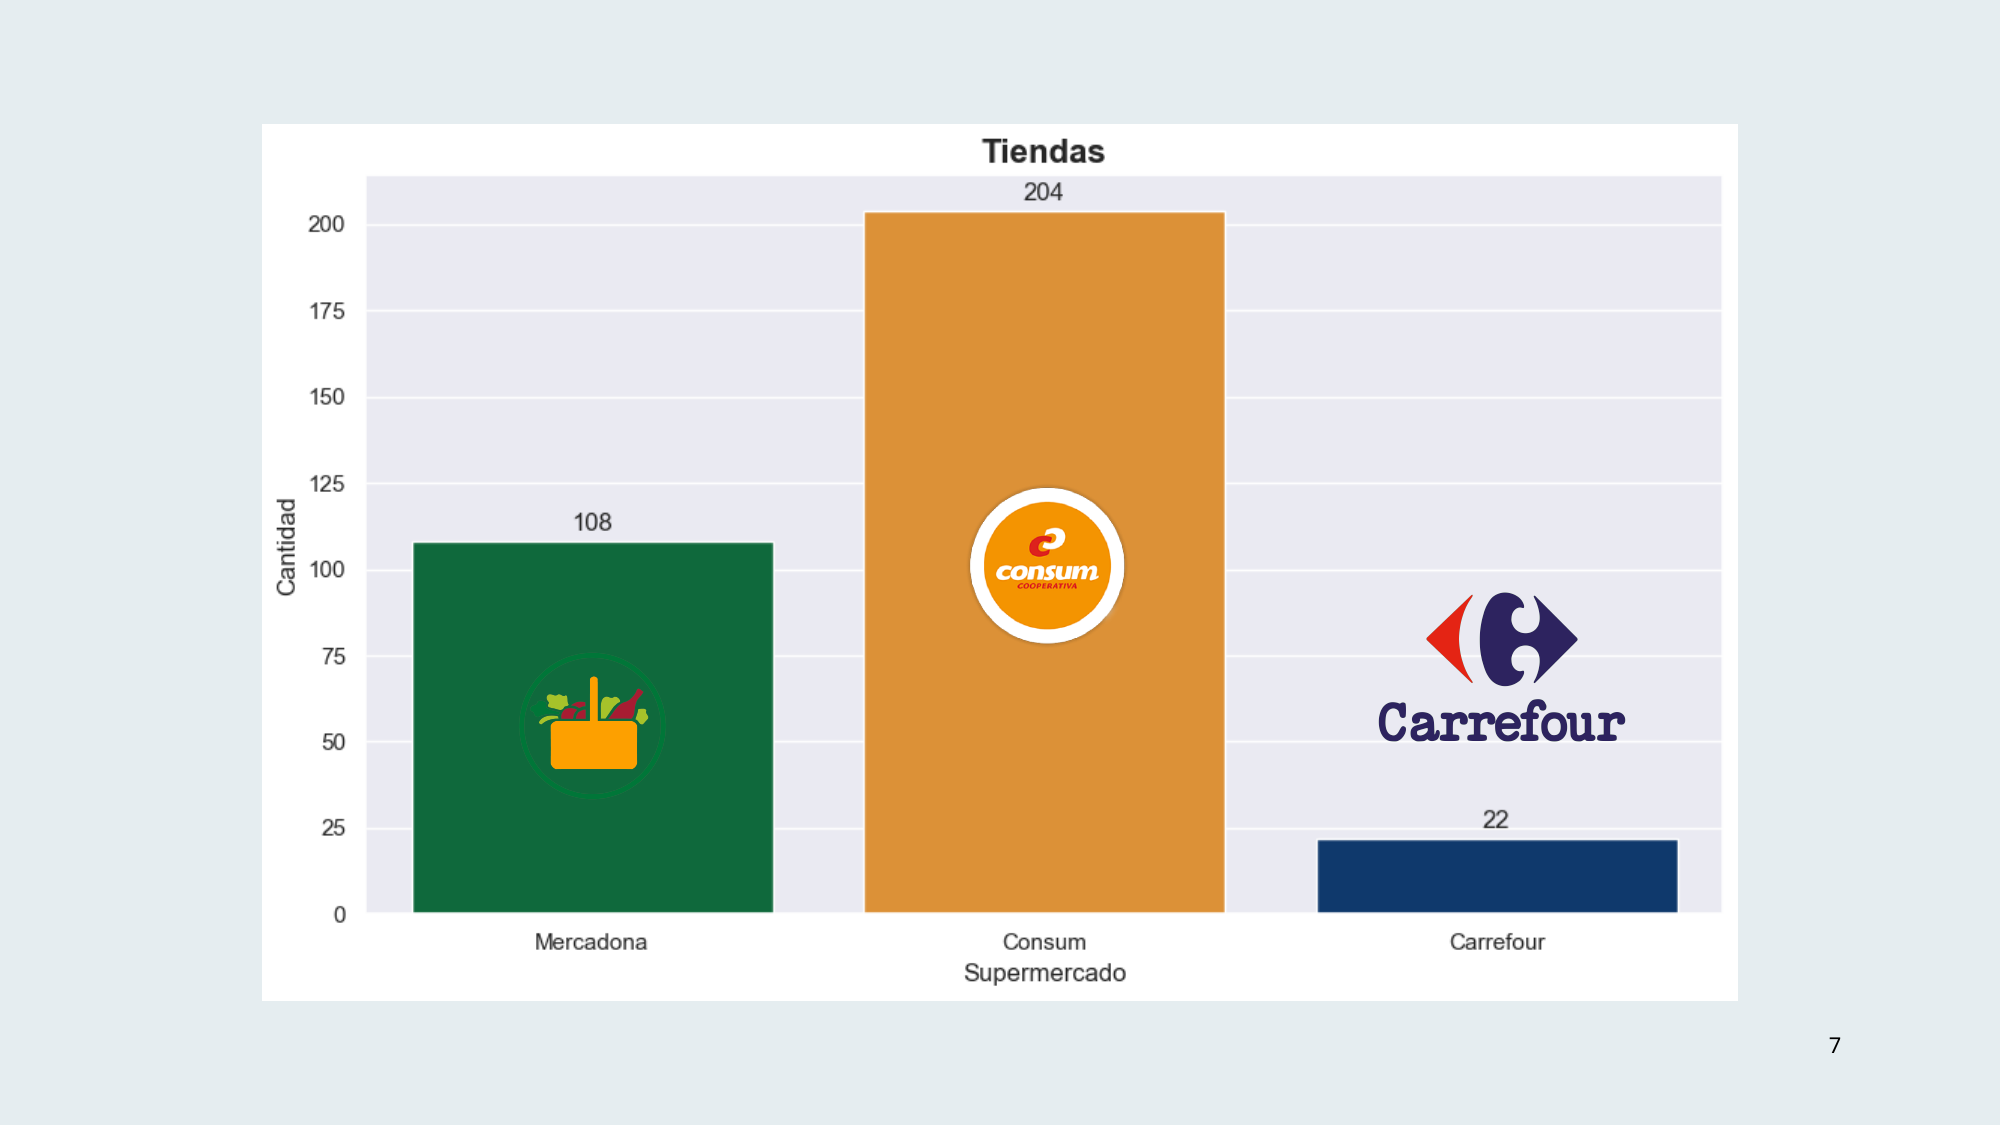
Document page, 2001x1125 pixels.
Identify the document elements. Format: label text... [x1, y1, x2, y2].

picture [261, 124, 1738, 1001]
slide_number 7 [1754, 1016, 1857, 1077]
